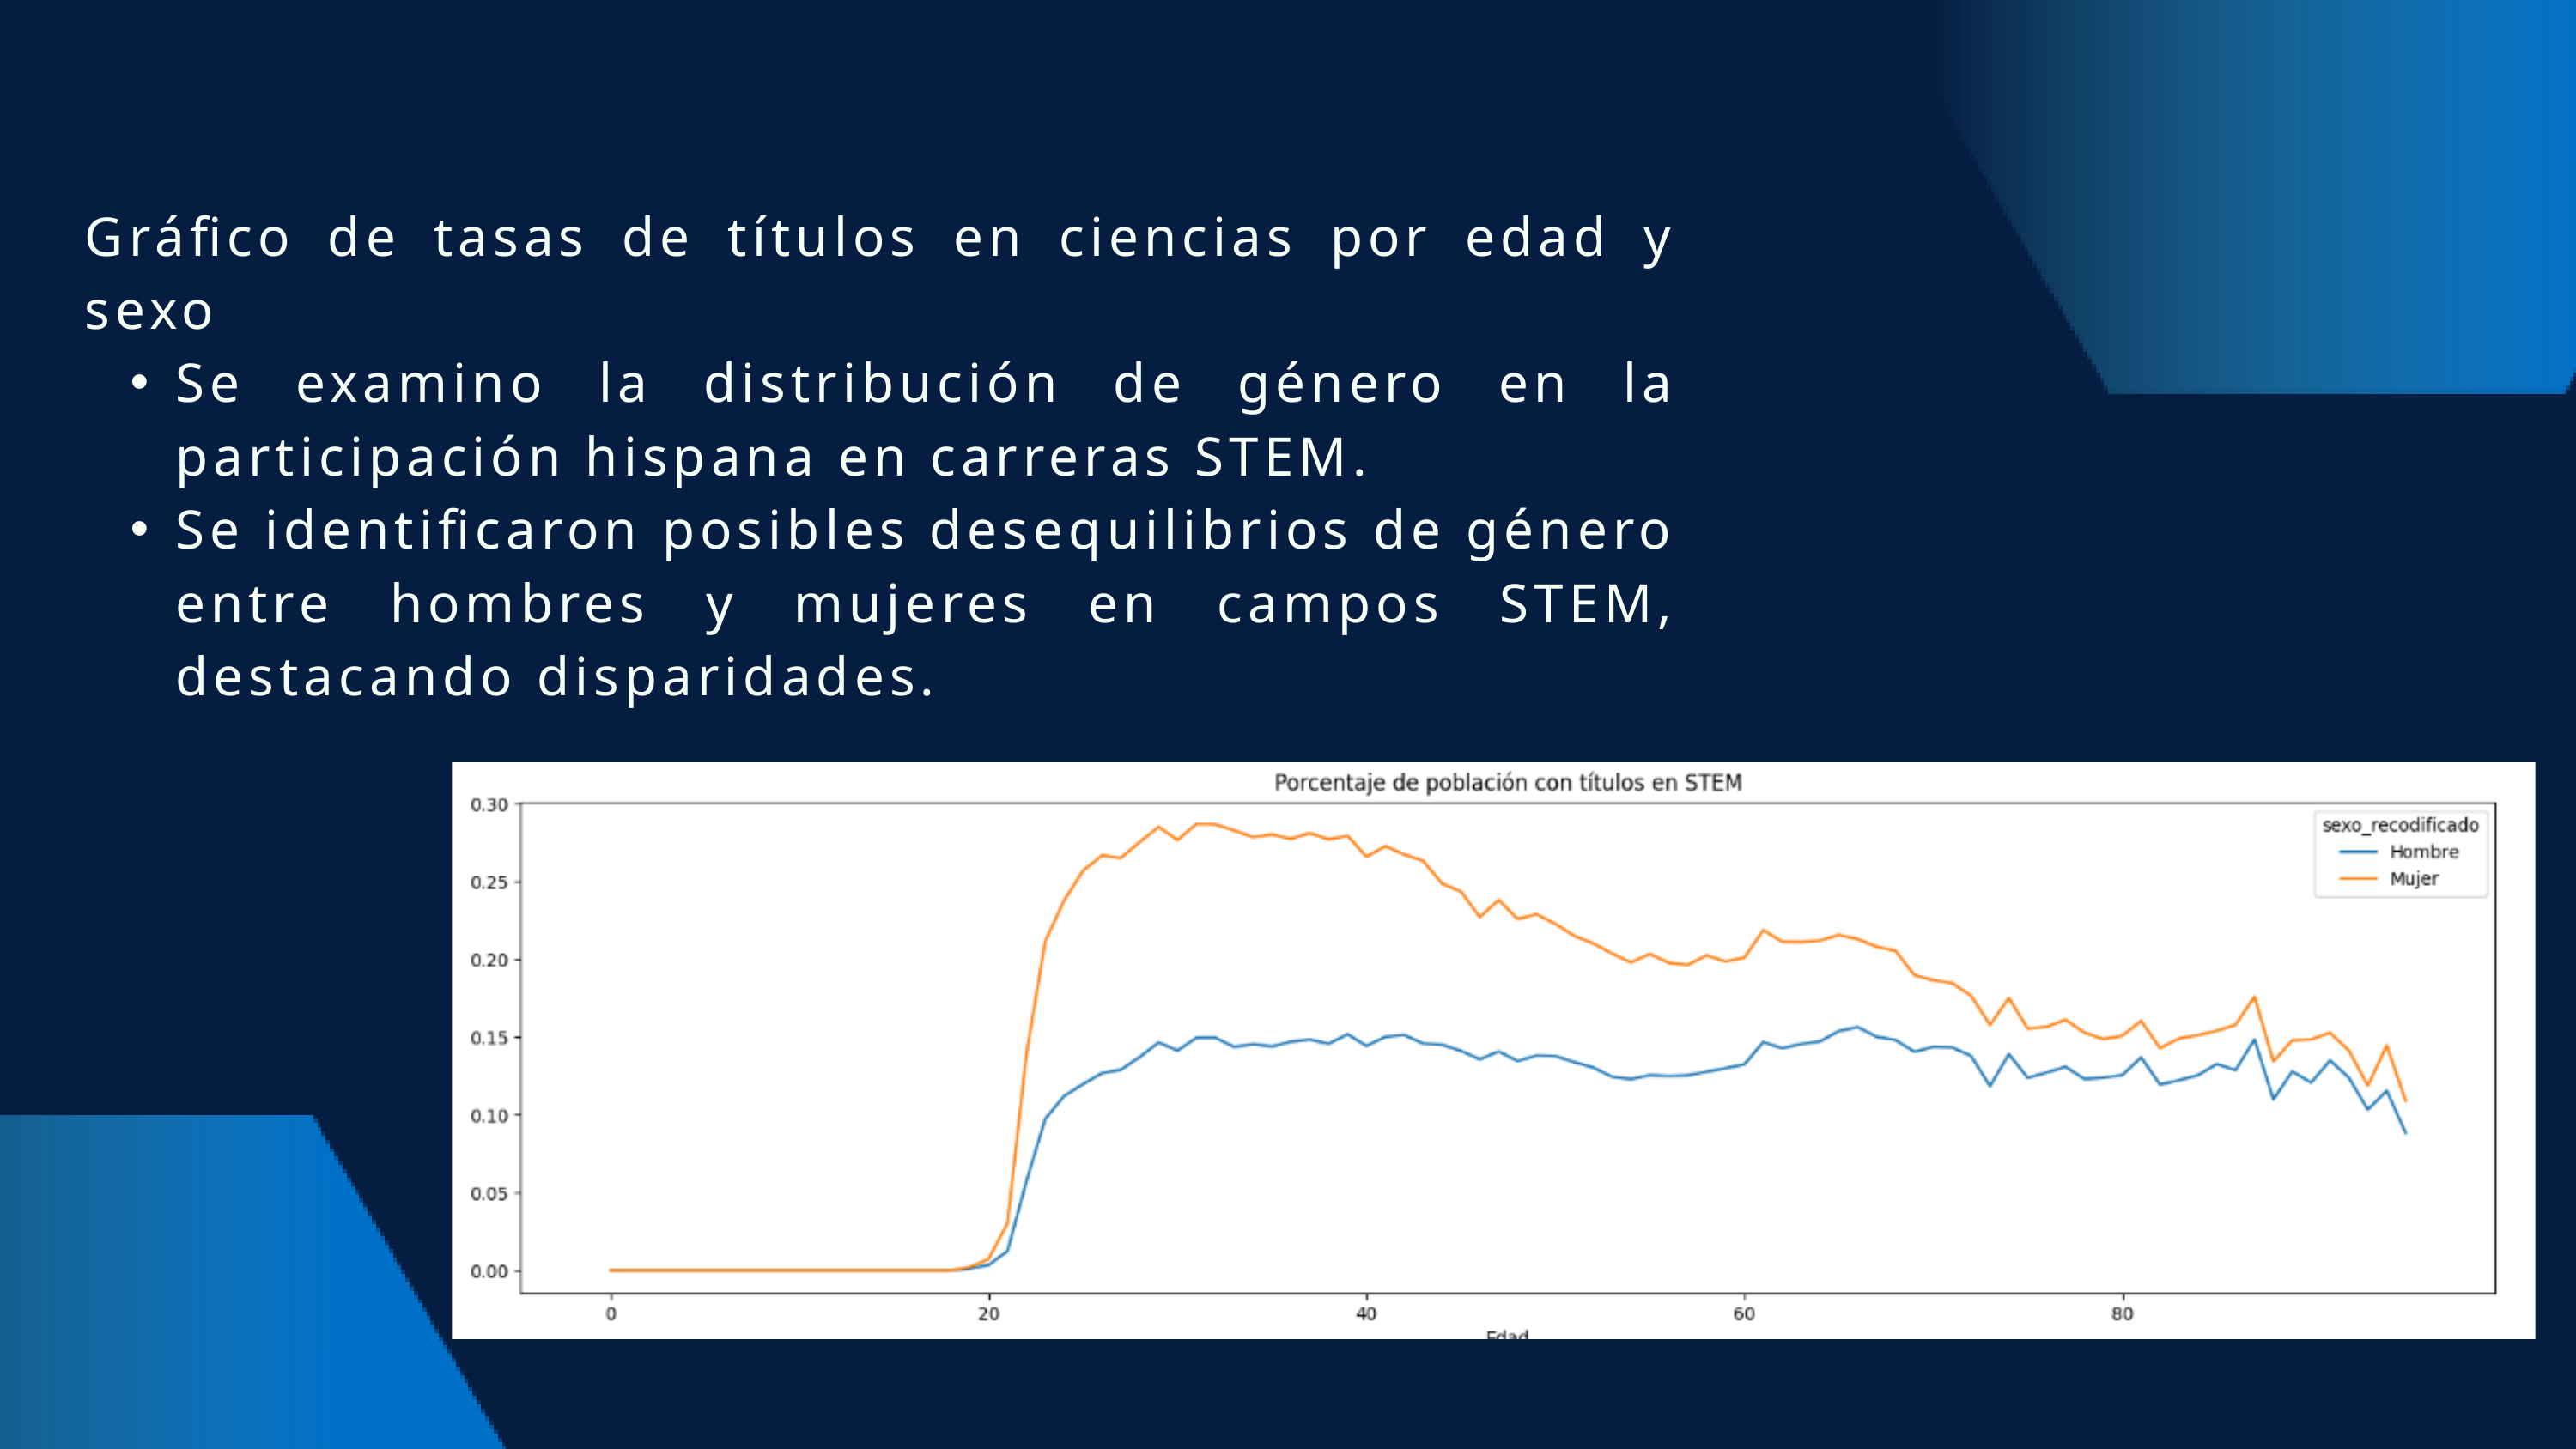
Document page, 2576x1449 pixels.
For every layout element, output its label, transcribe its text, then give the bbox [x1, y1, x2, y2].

text_box Gráfico de tasas de títulos en ciencias por edad y sexo Se examino la distribución de género en la participación hispana en carreras STEM. Se identificaron posibles desequilibrios de género entre hombres y mujeres en campos STEM, destacando disparidades. [85, 193, 1679, 706]
text_box [0, 1115, 540, 1449]
text_box [452, 762, 2536, 1339]
text_box [1882, 0, 2576, 395]
